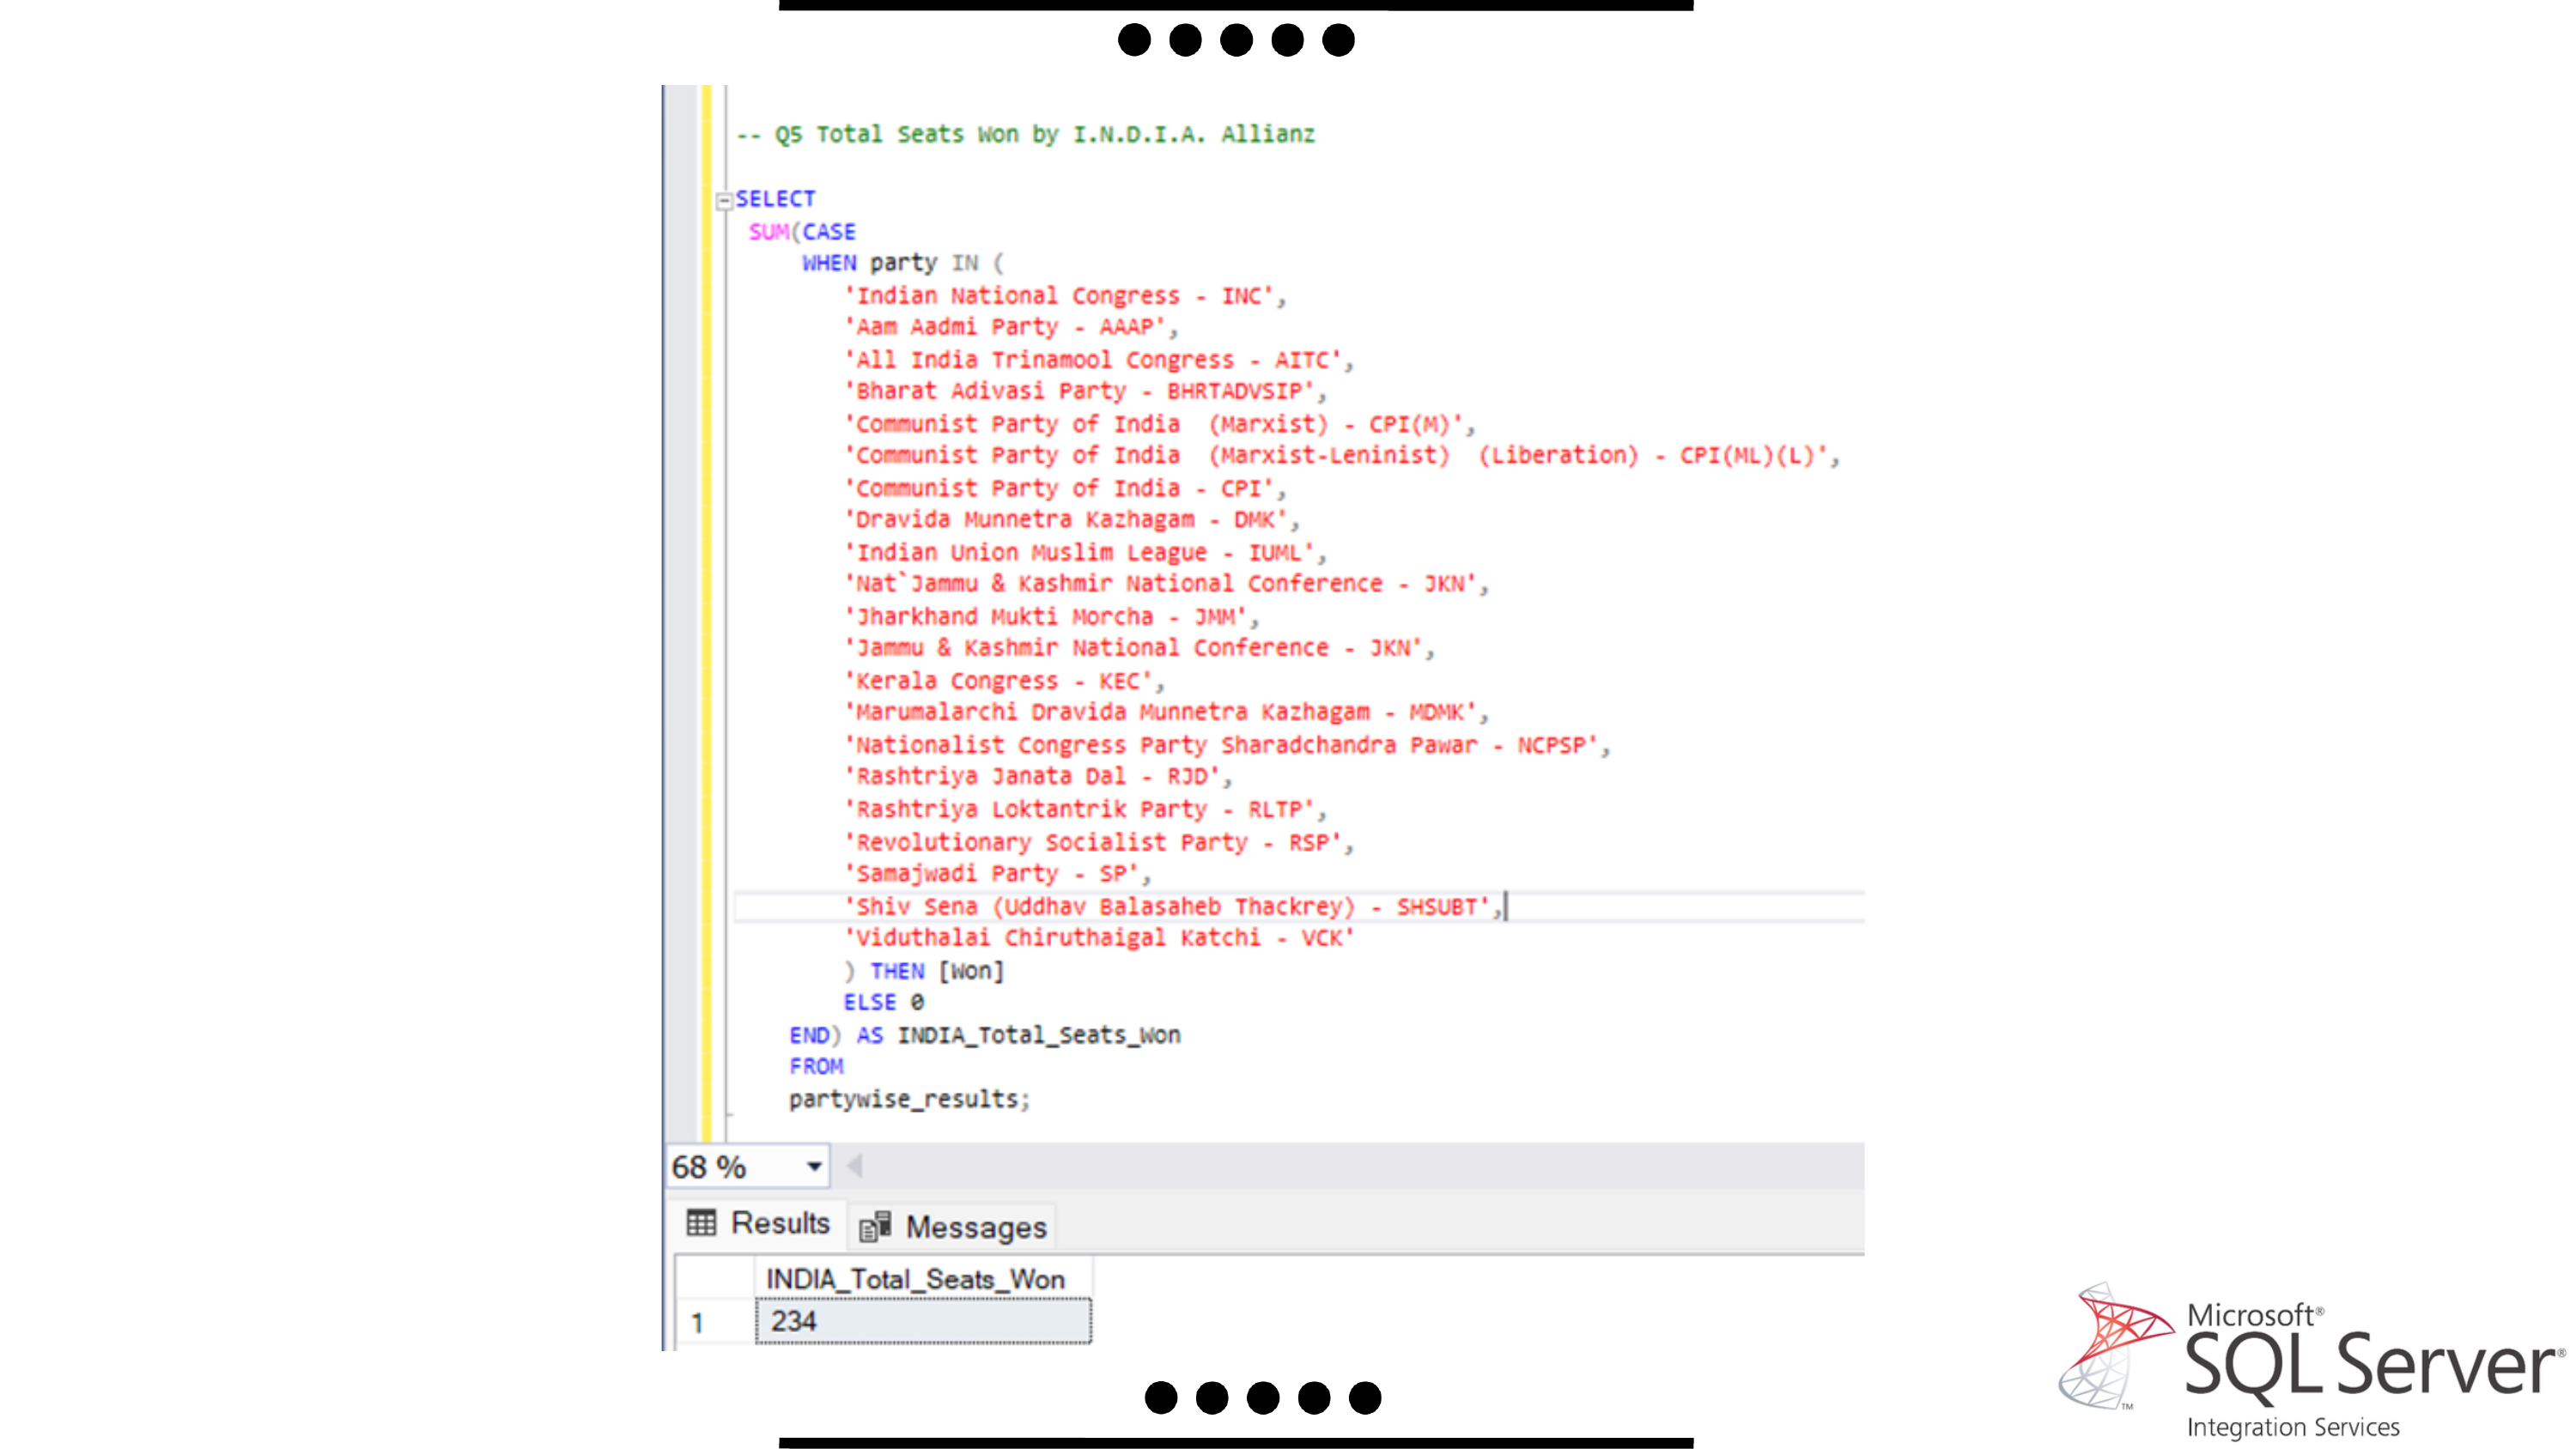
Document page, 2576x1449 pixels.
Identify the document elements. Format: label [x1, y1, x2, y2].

text_box [1118, 21, 1355, 58]
text_box [1145, 1379, 1382, 1416]
text_box [661, 85, 1865, 1352]
text_box [2049, 1268, 2576, 1449]
